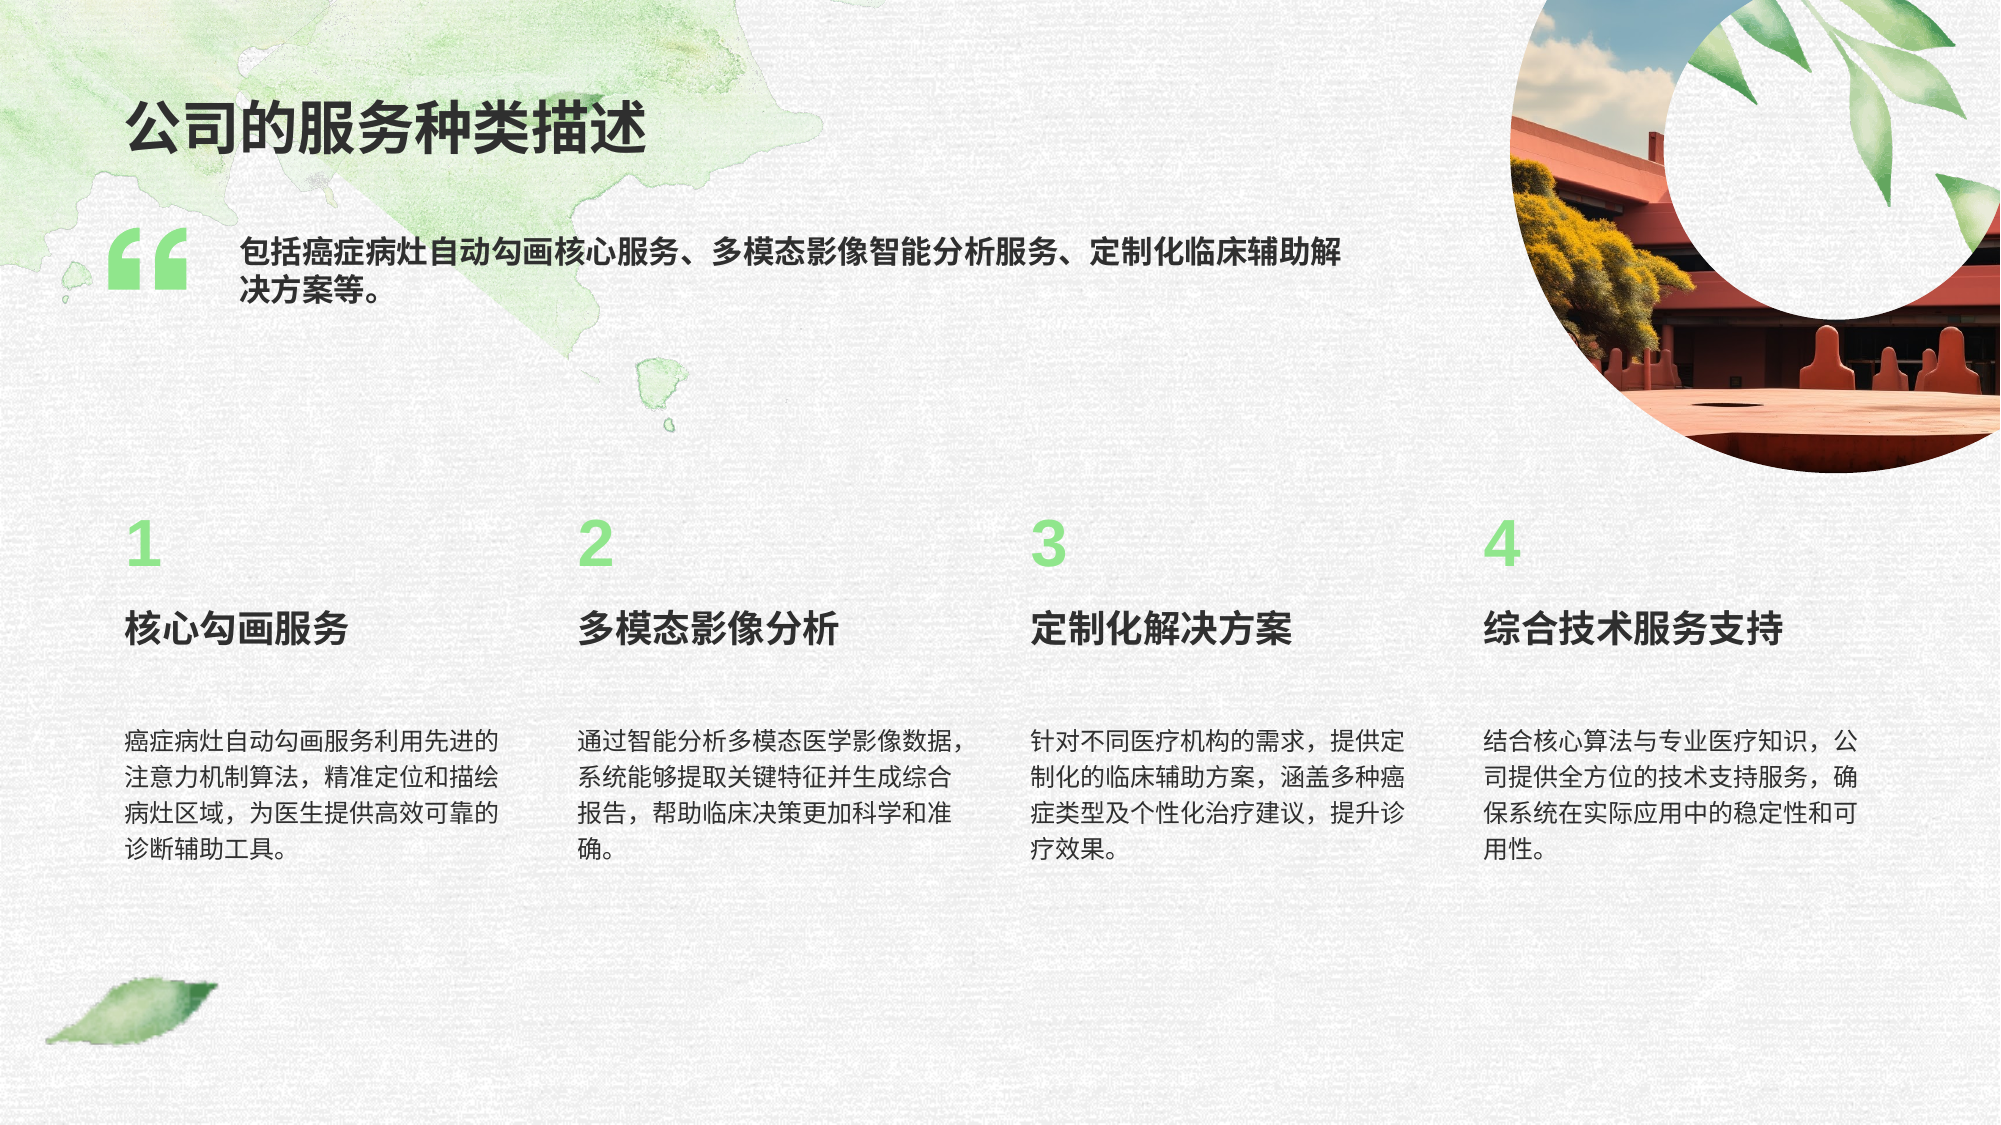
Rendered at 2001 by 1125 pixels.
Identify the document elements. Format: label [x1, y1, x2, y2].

picture [0, 0, 2000, 1125]
text_box [108, 0, 2000, 1007]
